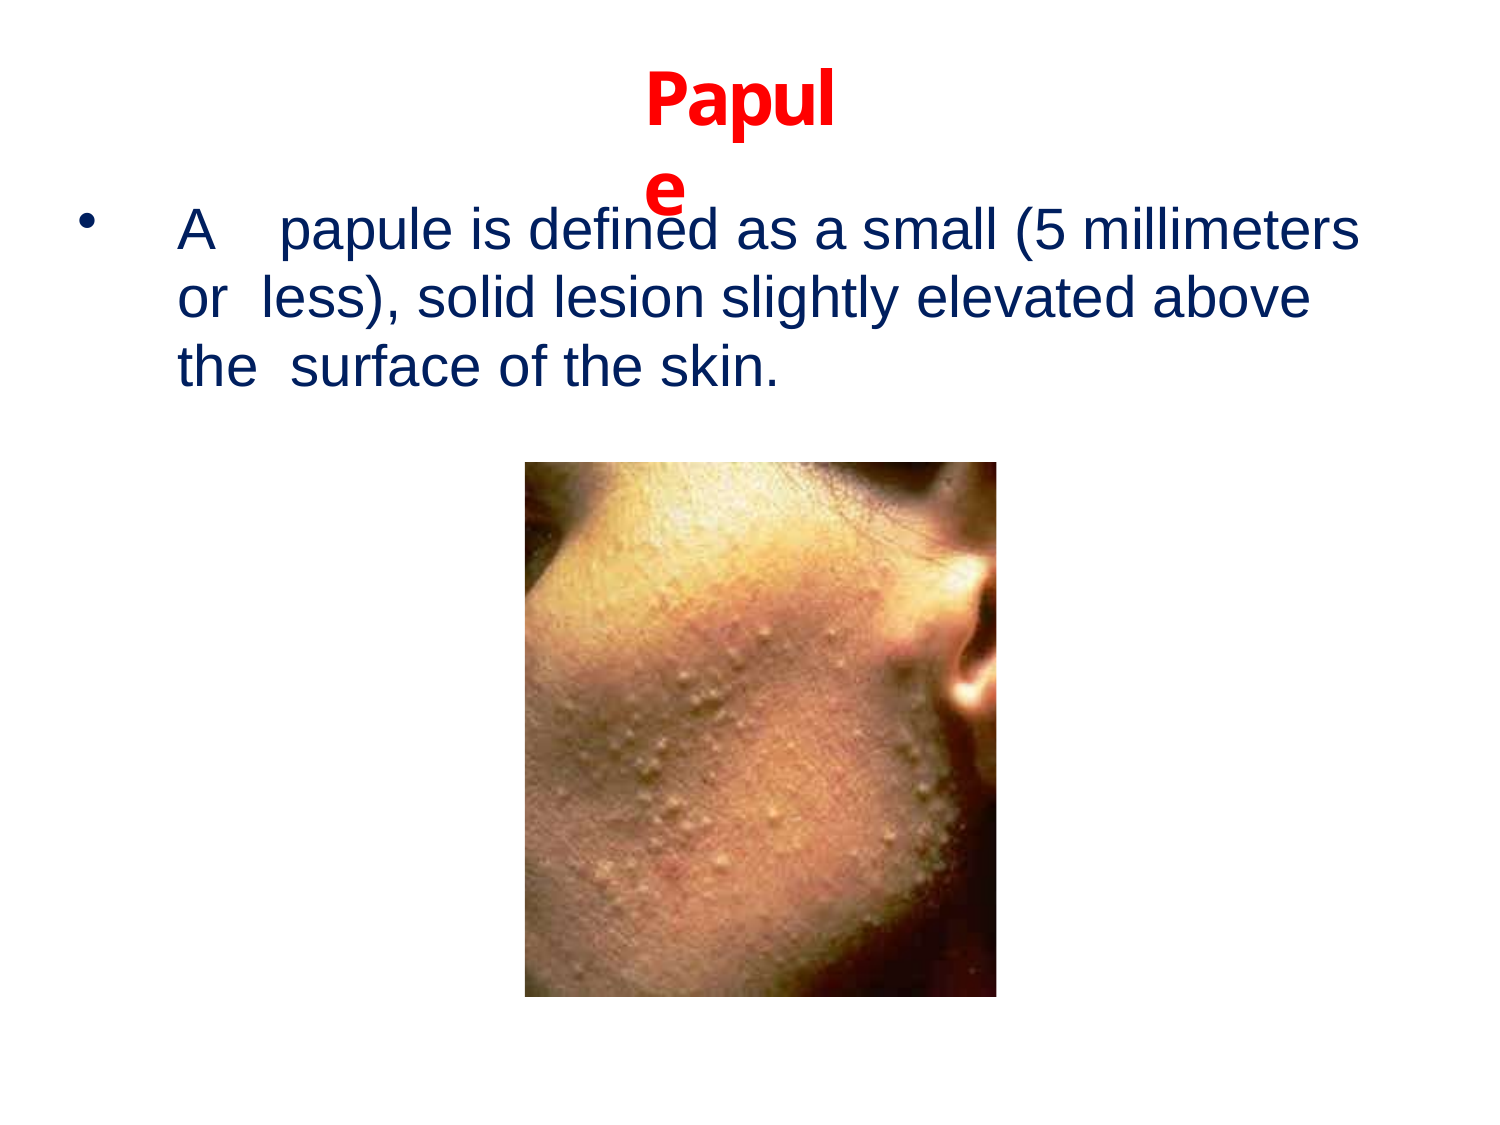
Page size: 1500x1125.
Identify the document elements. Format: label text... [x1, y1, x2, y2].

text_box A papule is defined as a small (5 millimeters or less), solid lesion slightly elevated above the surface of the skin. [75, 191, 1400, 400]
text_box [524, 462, 997, 997]
title Papule [641, 48, 859, 191]
